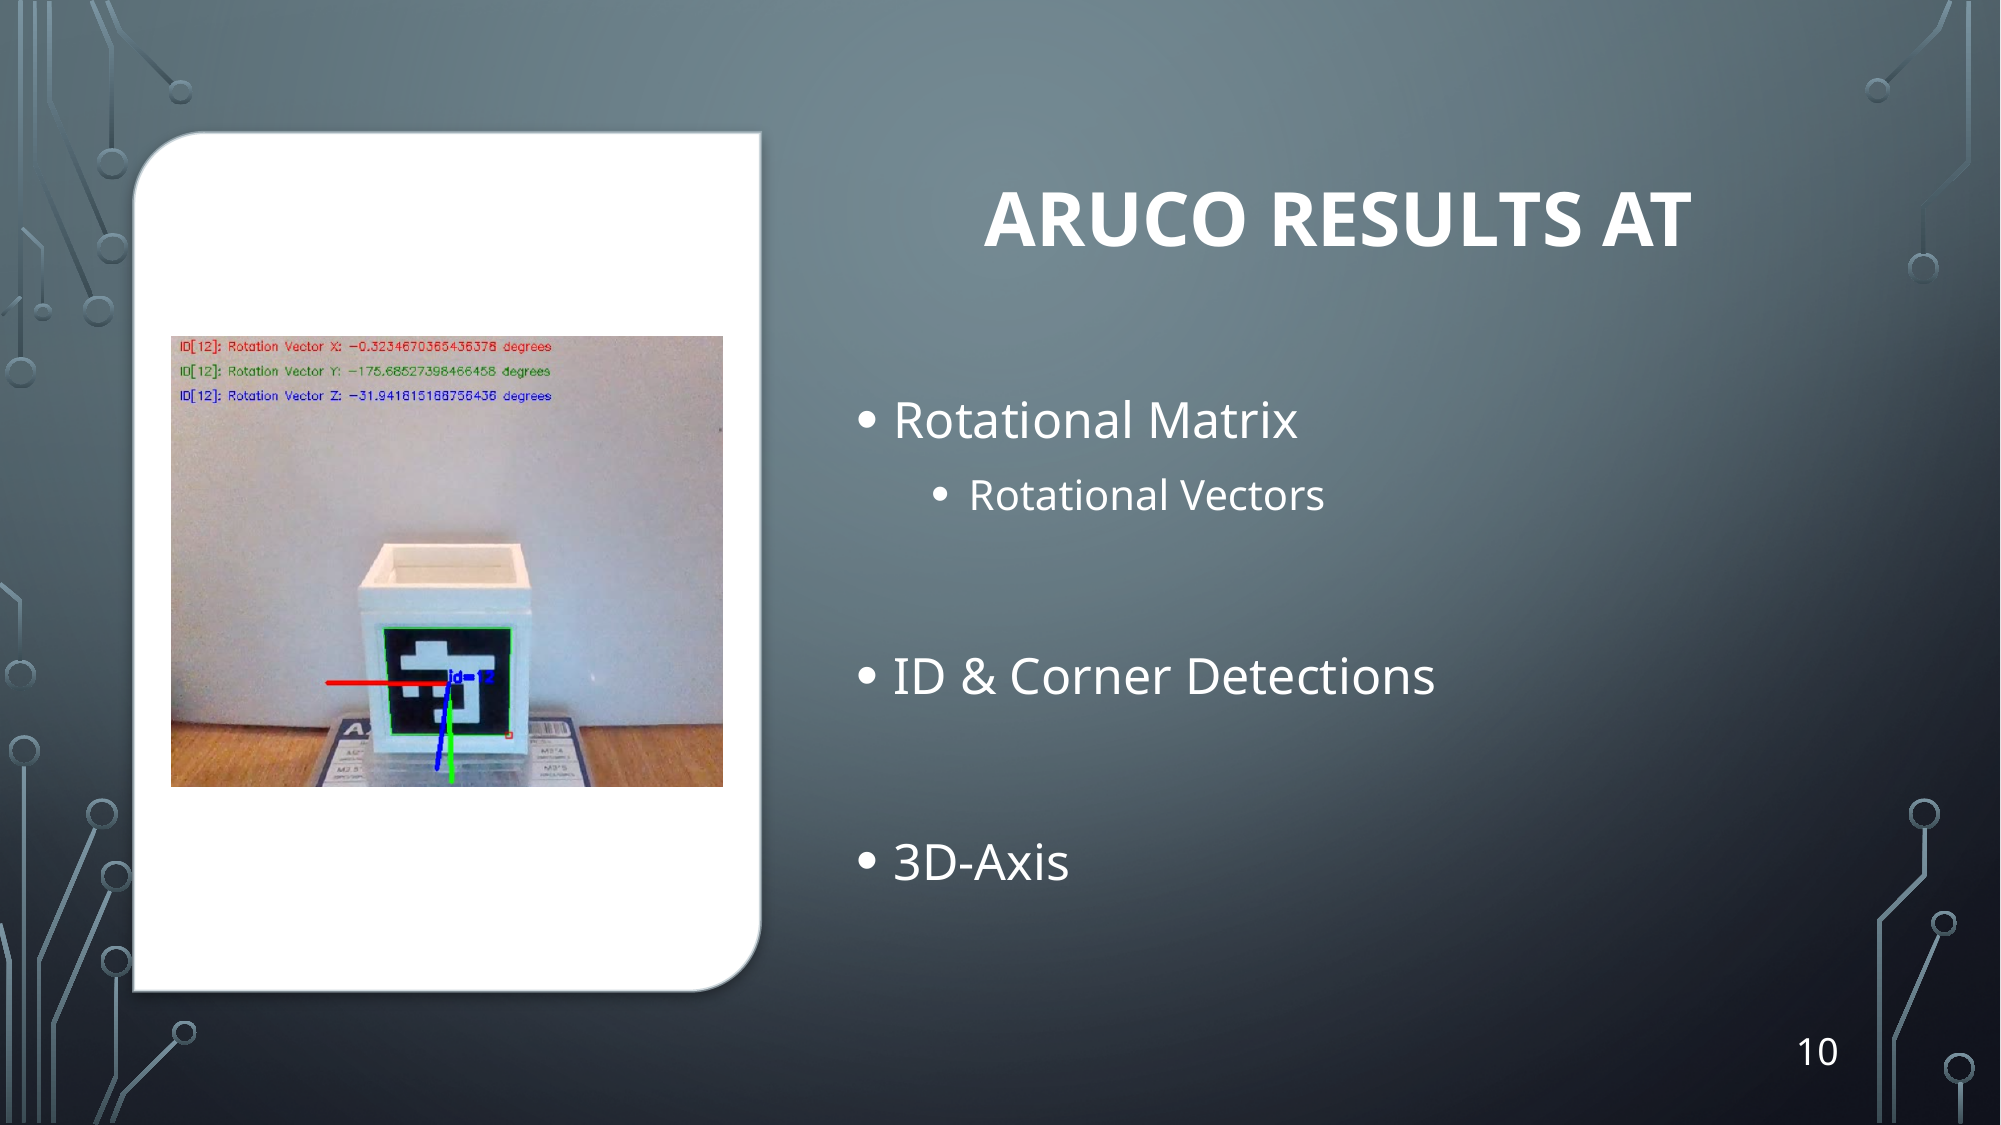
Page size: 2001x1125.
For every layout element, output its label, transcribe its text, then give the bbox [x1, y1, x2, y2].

text_box [132, 131, 762, 993]
list Rotational Matrix Rotational Vectors ID & Corner Detections 3D-Axis [841, 369, 1857, 950]
picture [170, 336, 724, 788]
text_box 10 [1727, 1023, 1854, 1084]
